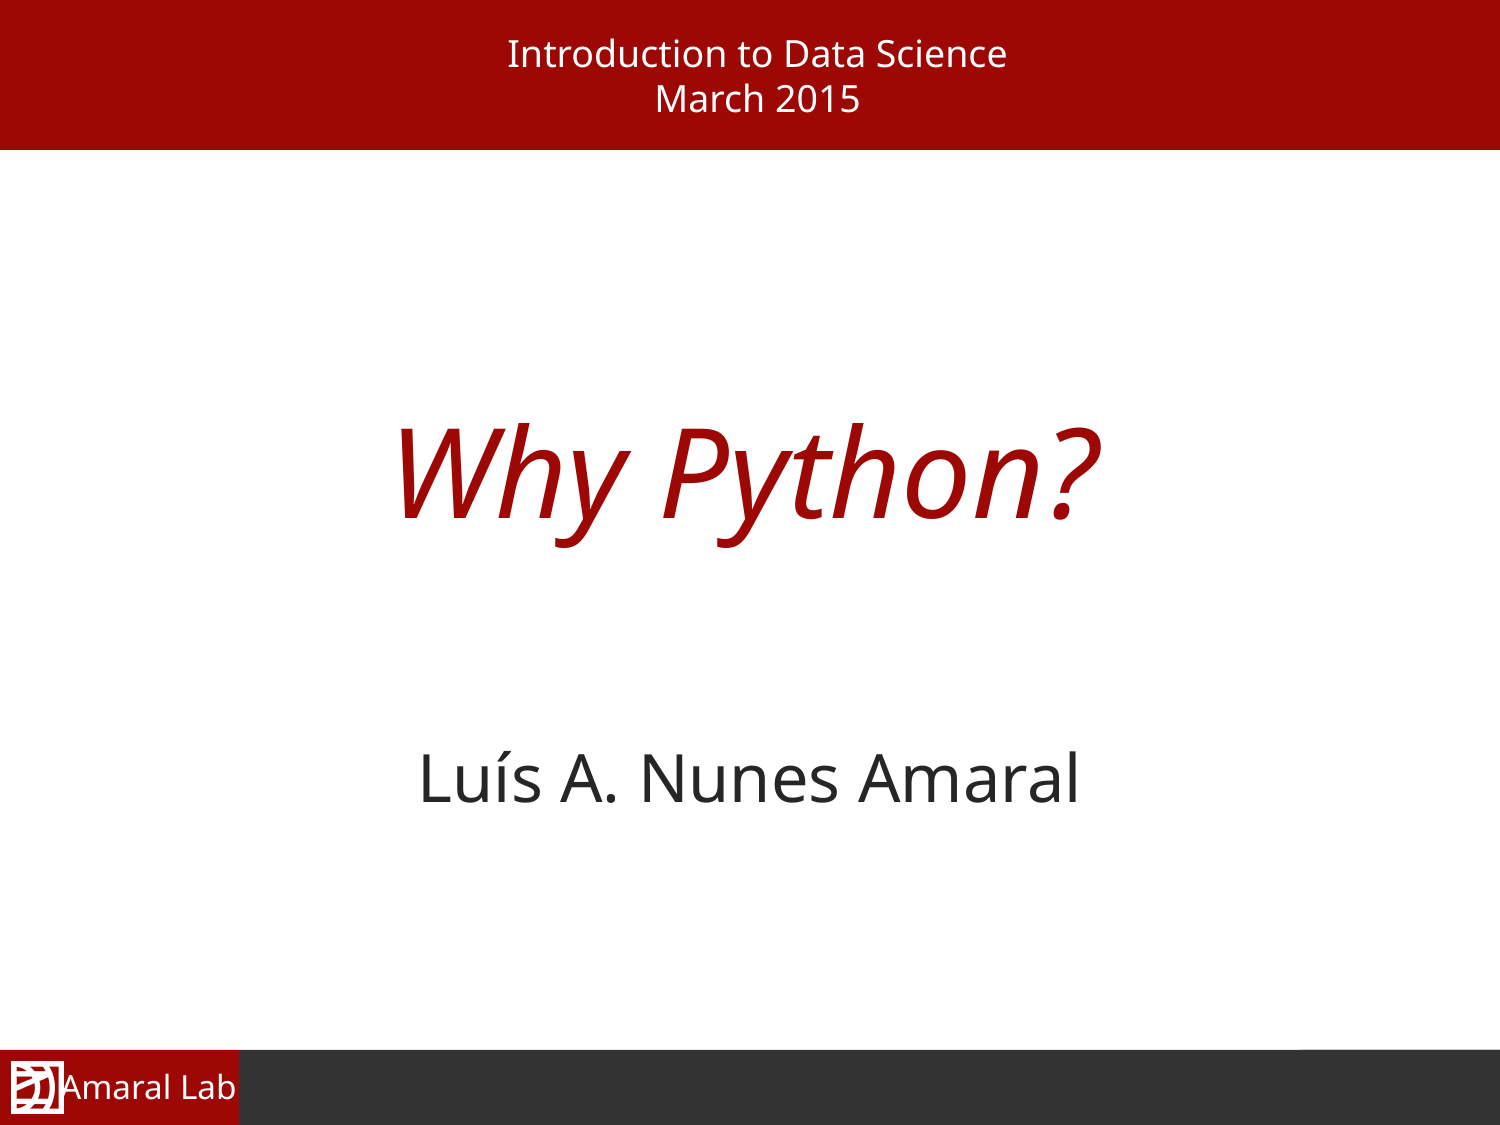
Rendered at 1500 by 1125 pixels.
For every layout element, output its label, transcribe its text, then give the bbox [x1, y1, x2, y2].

subtitle Luís A. Nunes Amaral [224, 728, 1276, 926]
title Why Python? [37, 299, 1451, 638]
picture [11, 1061, 64, 1114]
